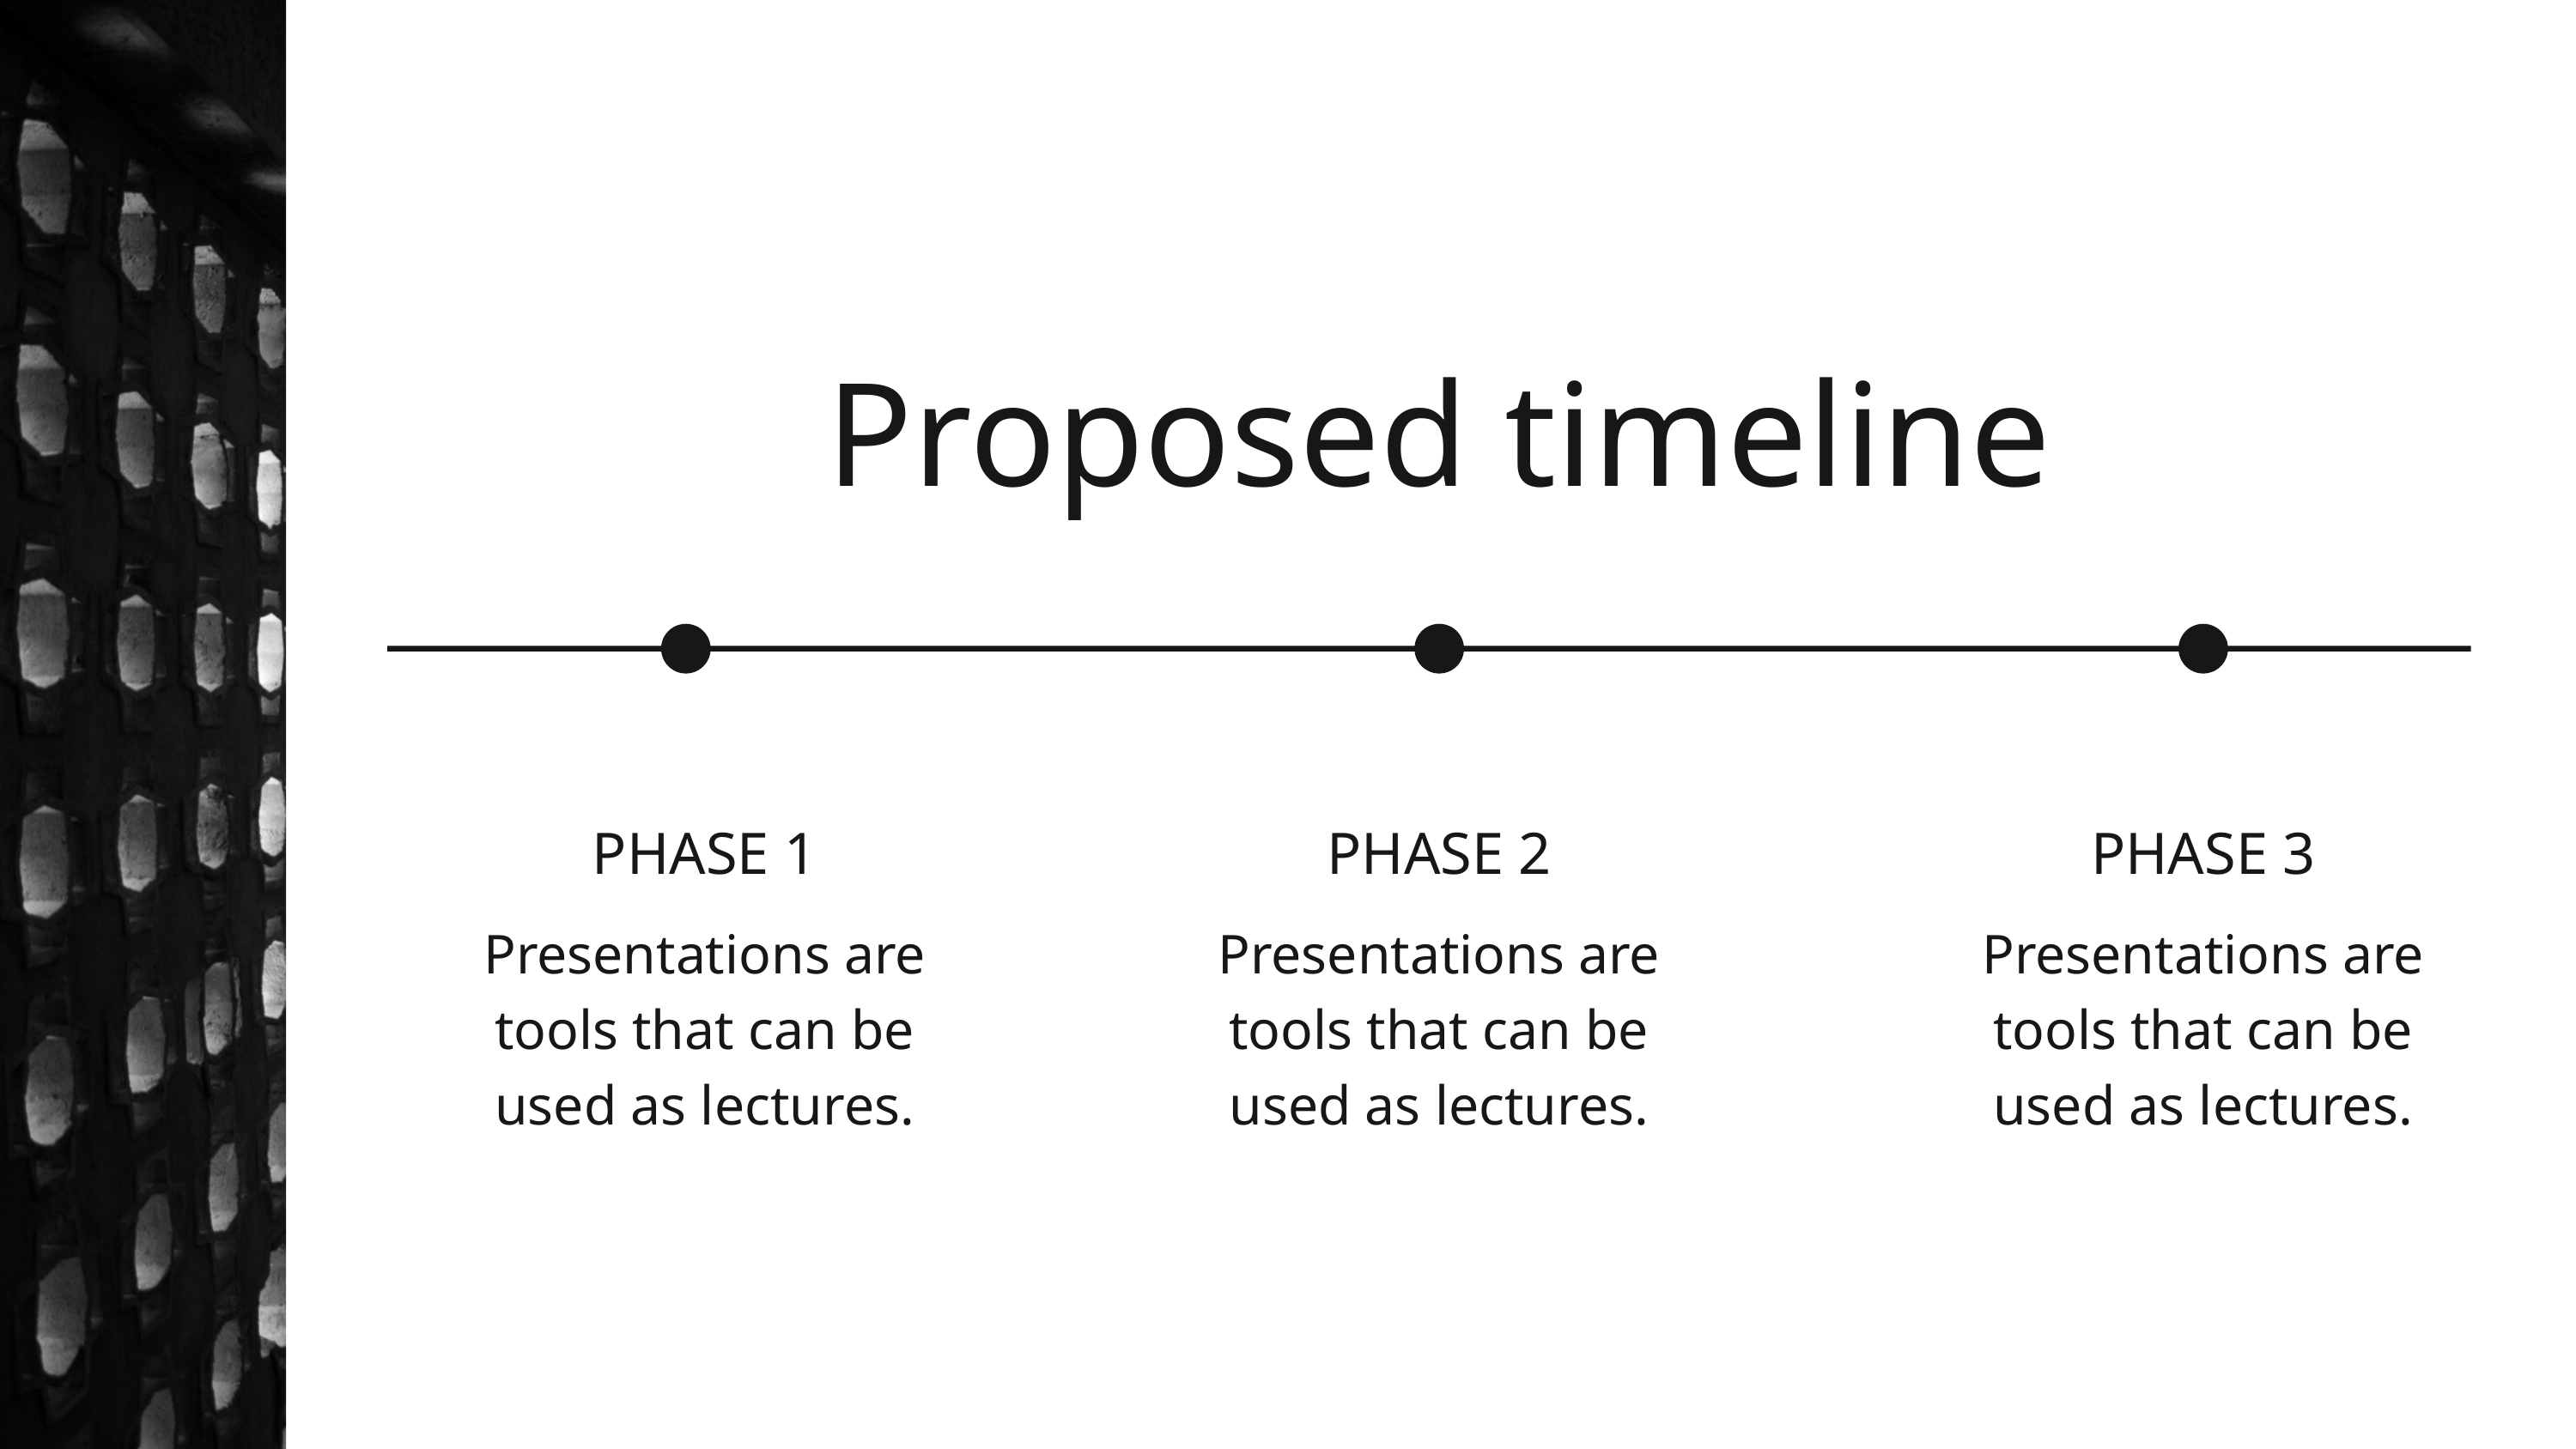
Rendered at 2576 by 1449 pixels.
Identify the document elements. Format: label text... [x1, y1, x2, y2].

text_box [1468, 646, 2173, 652]
text_box [387, 646, 656, 652]
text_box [1935, 818, 2471, 1130]
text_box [1171, 818, 1708, 1130]
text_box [660, 623, 711, 674]
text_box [2178, 623, 2228, 674]
text_box Proposed timeline [579, 374, 2300, 515]
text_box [437, 818, 973, 1130]
text_box [2233, 646, 2471, 652]
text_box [1414, 623, 1465, 674]
picture [0, 0, 287, 1449]
text_box [714, 646, 1409, 652]
